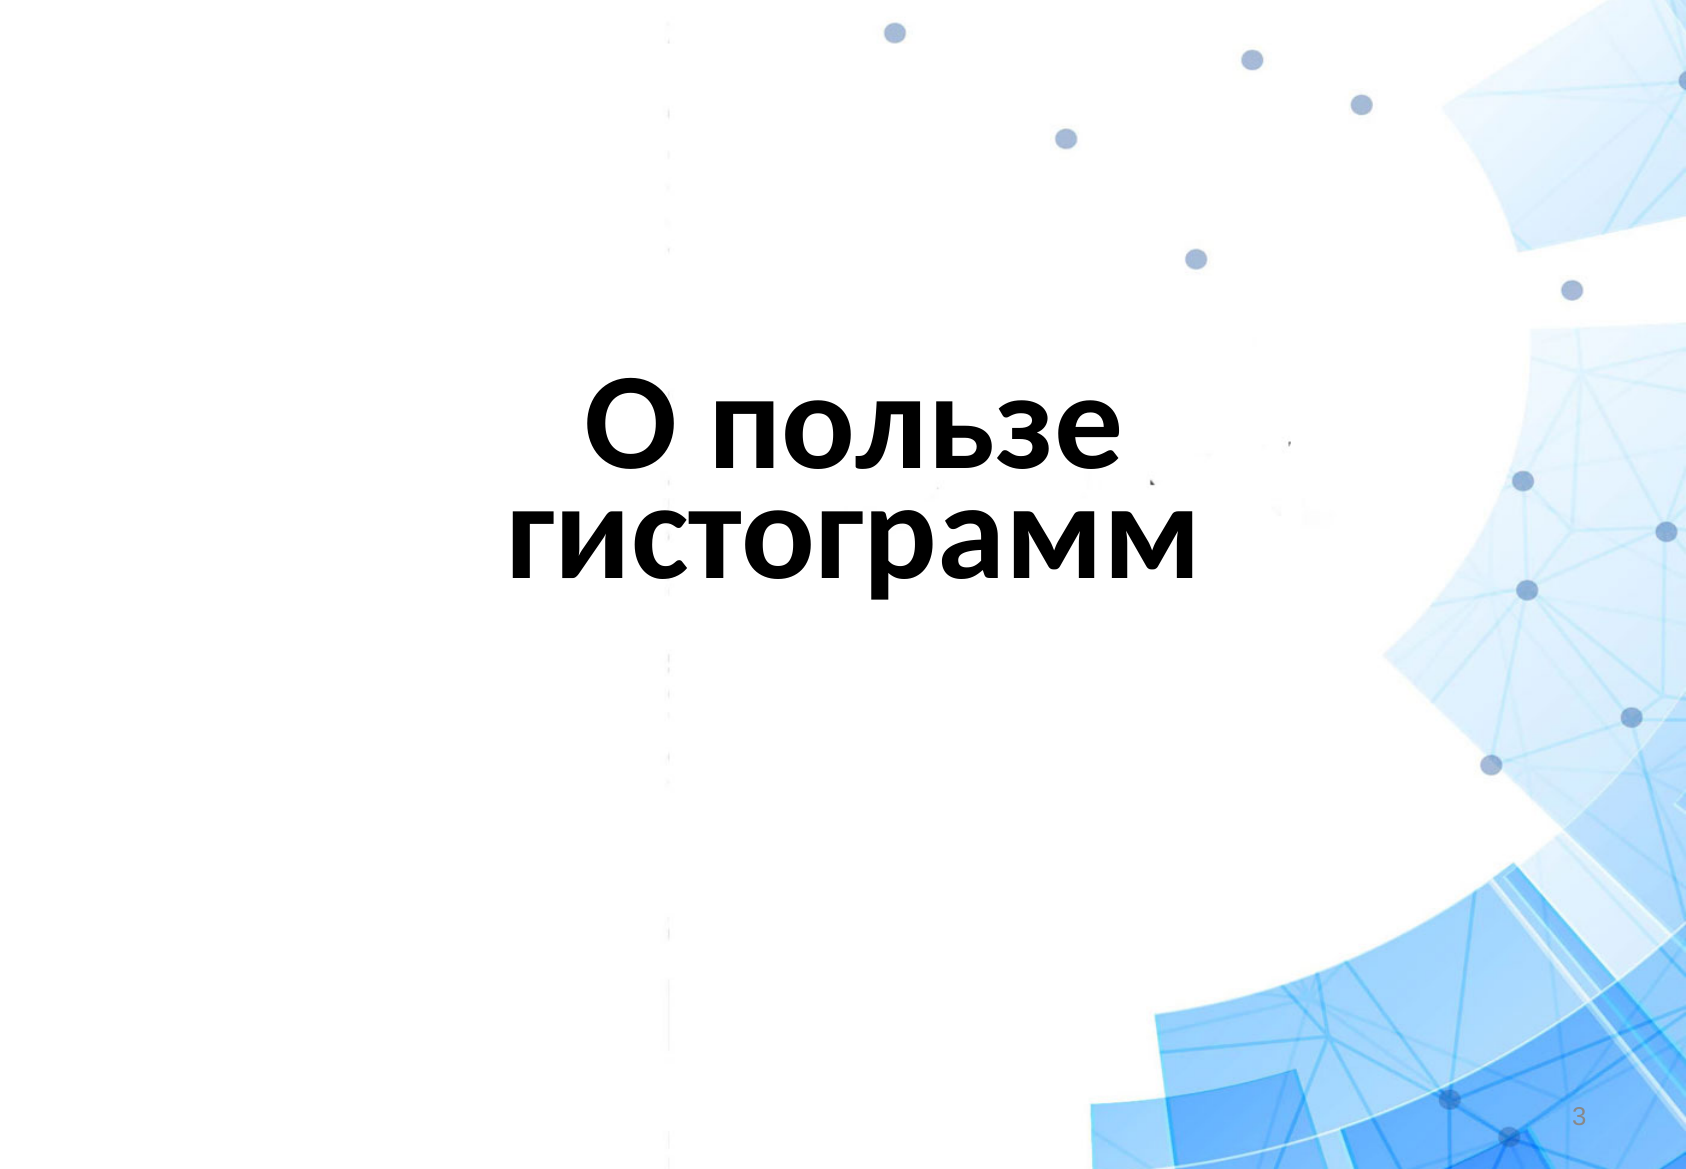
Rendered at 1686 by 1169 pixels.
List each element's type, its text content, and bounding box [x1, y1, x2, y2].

picture [0, 0, 1686, 1169]
title О пользе гистограмм [228, 277, 1480, 609]
slide_number ‹#› [1208, 1083, 1602, 1146]
